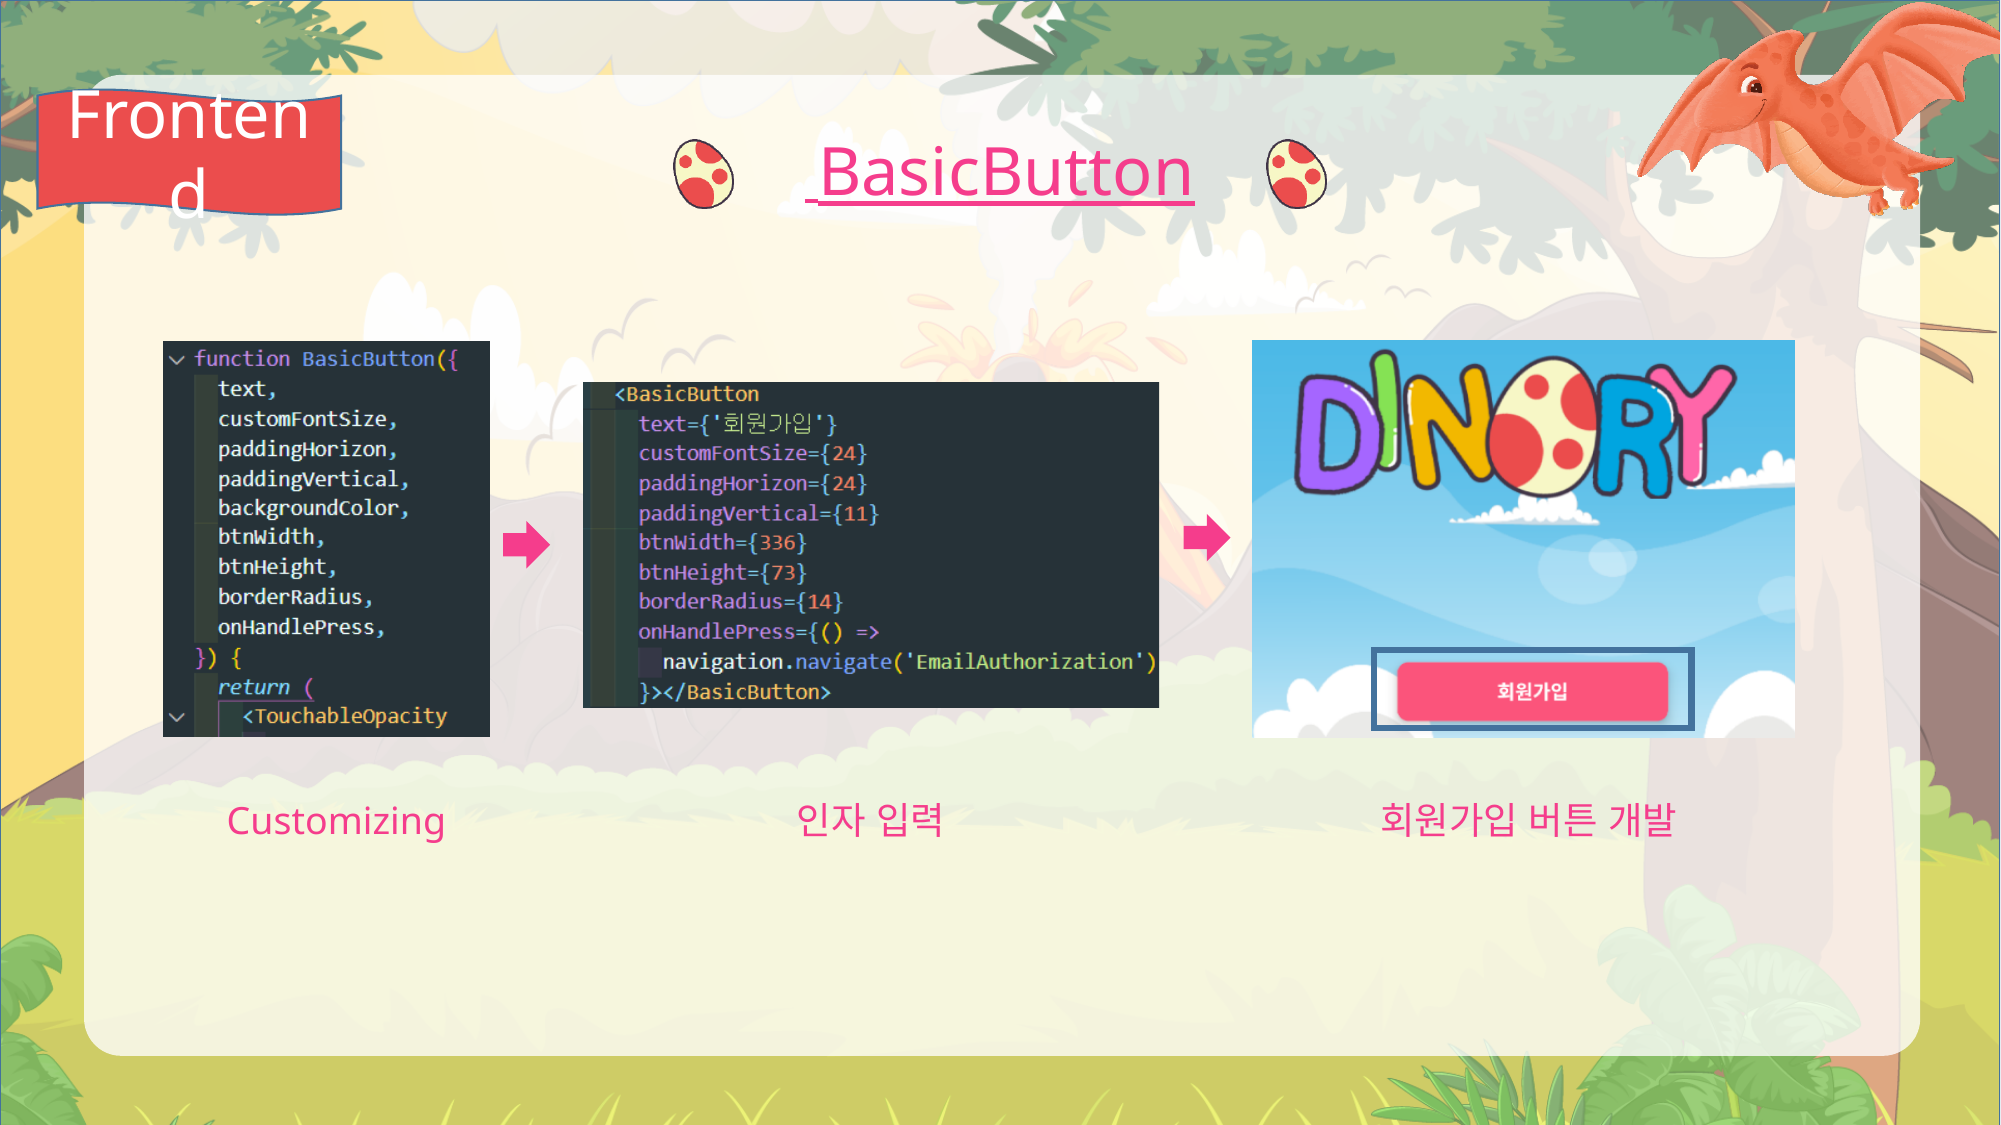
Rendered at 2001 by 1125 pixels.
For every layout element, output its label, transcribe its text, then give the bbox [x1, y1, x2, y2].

picture [163, 341, 490, 737]
title BasicButton [163, 134, 1637, 214]
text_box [673, 139, 1327, 209]
text_box Customizing [94, 789, 559, 850]
text_box 회원가입 버튼 개발 [1296, 789, 1762, 850]
picture [583, 382, 1160, 708]
text_box Frontend [36, 88, 343, 210]
text_box [503, 520, 551, 569]
picture [1252, 340, 1795, 738]
text_box 인자 입력 [638, 789, 1104, 850]
text_box [1183, 513, 1231, 562]
picture [1637, 1, 2000, 216]
